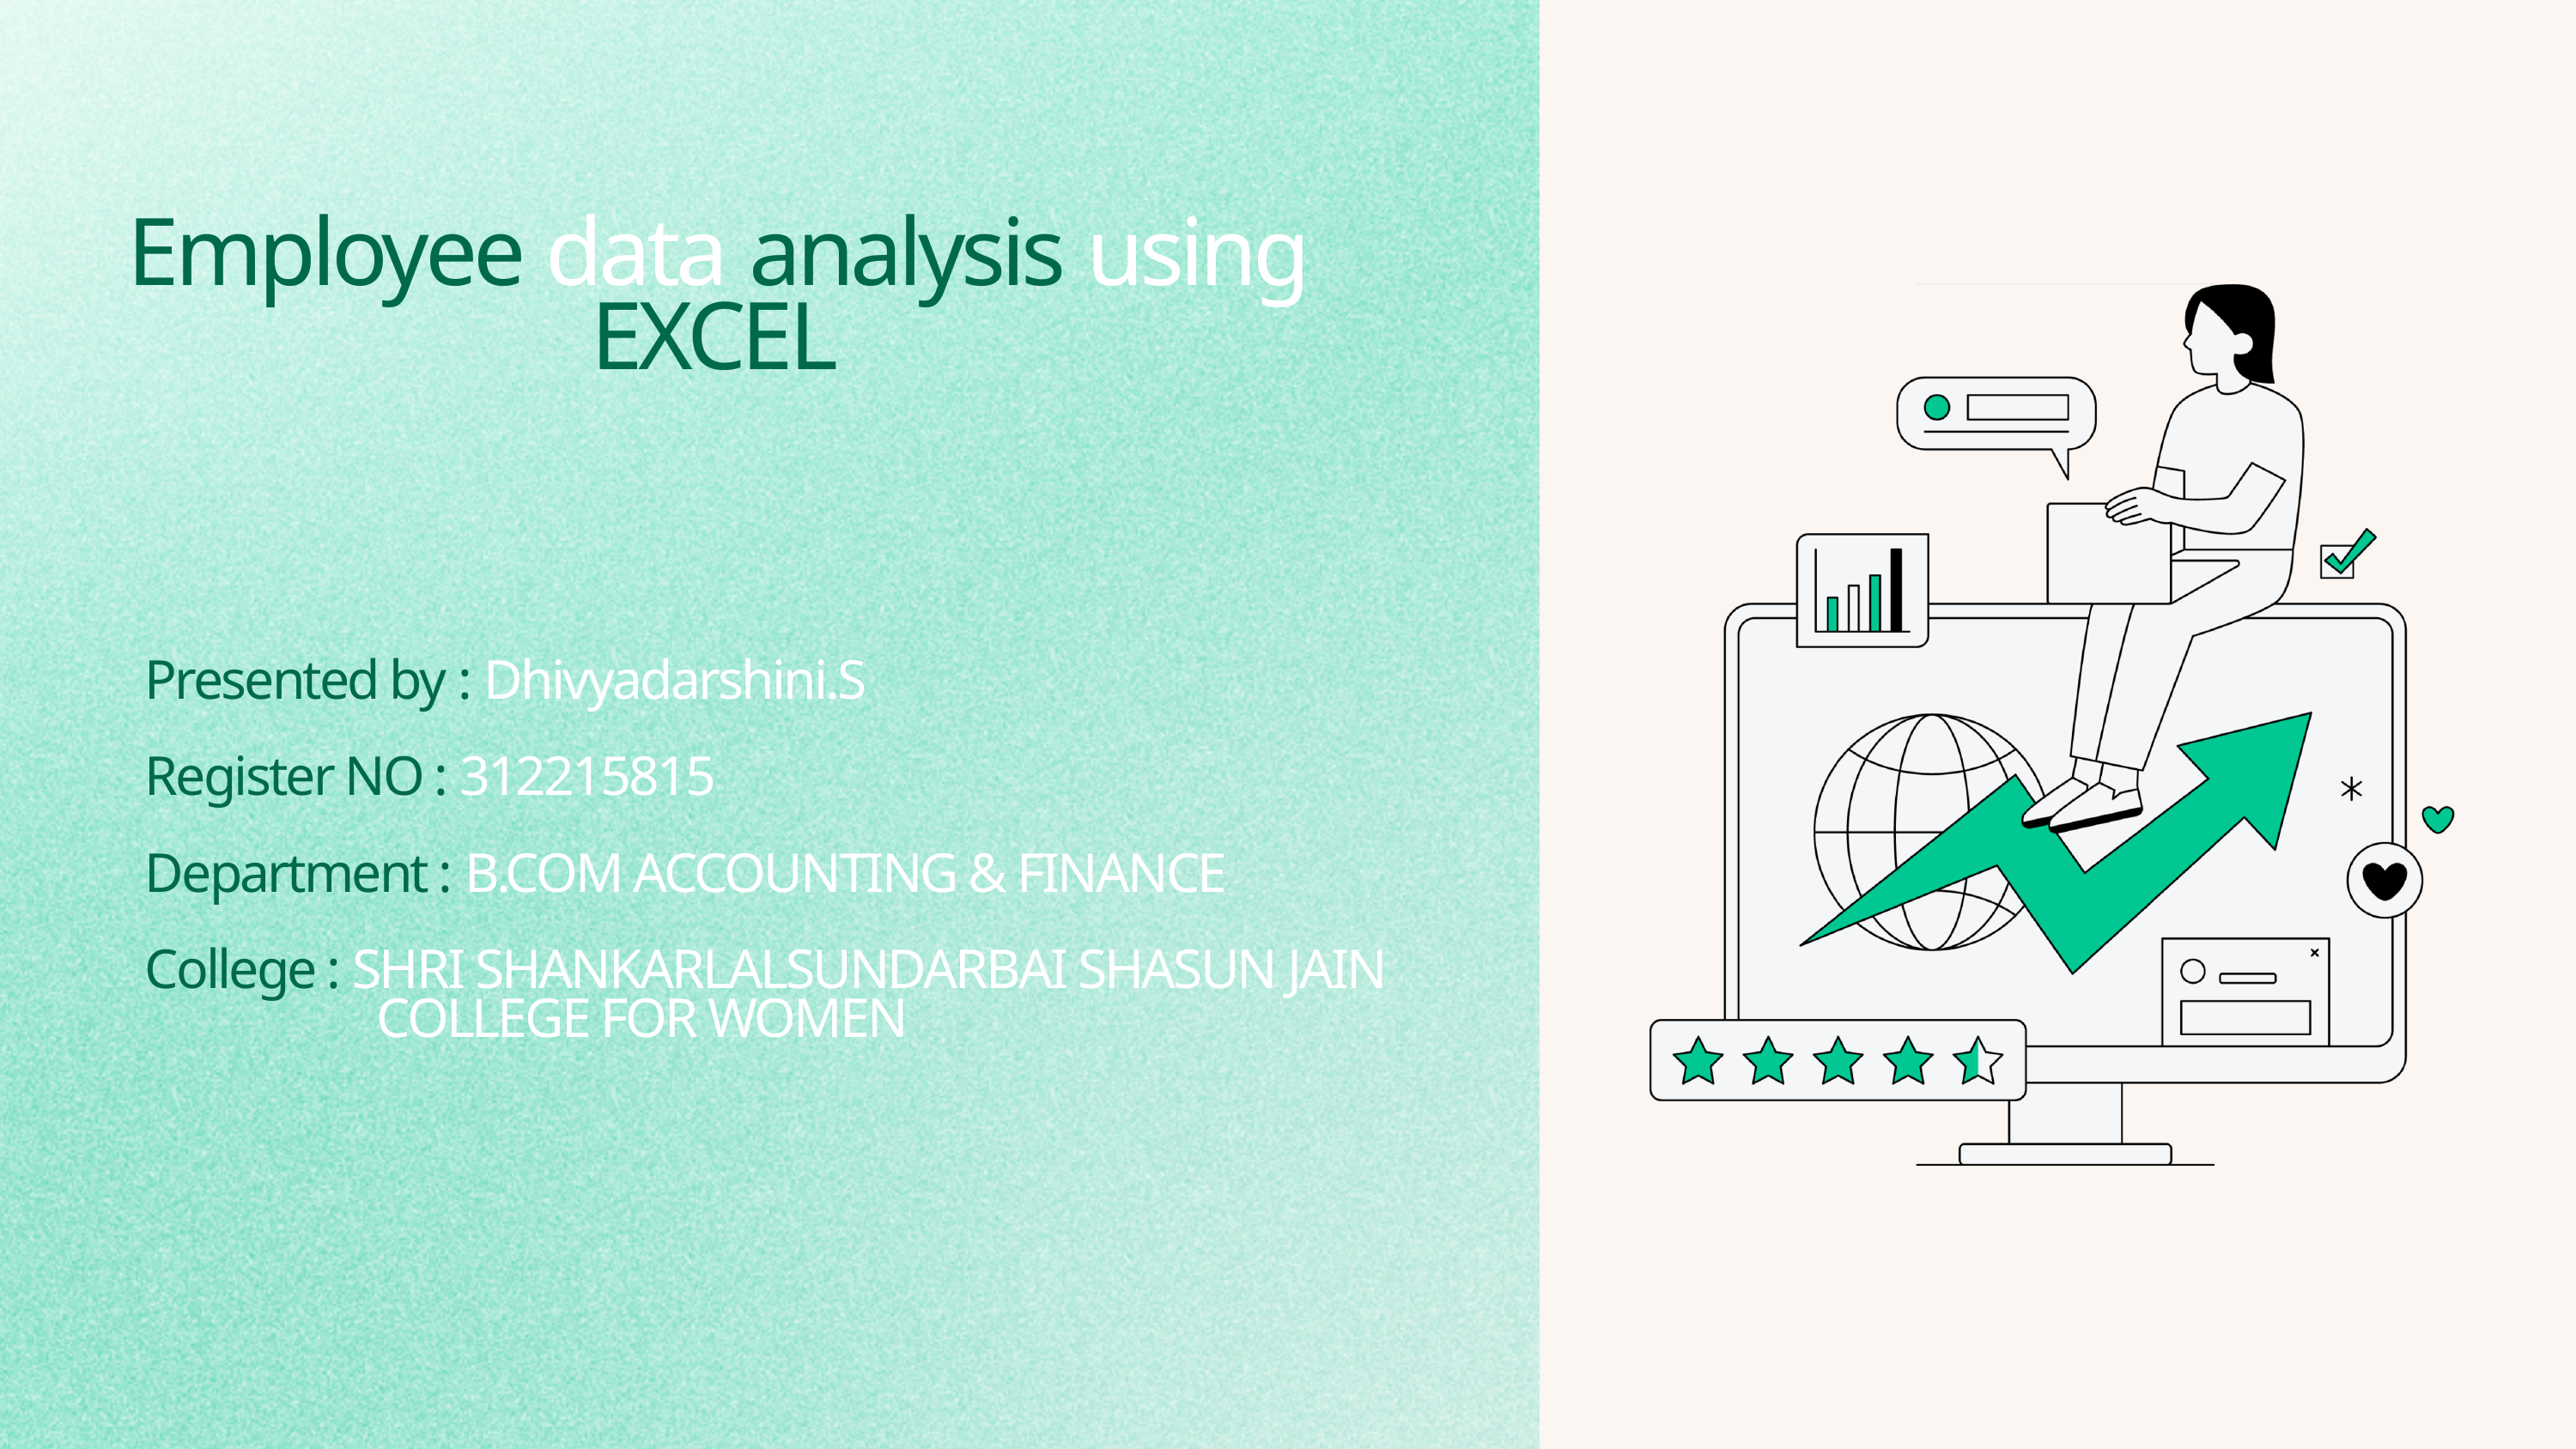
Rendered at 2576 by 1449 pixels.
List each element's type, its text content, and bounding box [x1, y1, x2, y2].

text_box Employee data analysis using EXCEL [127, 220, 1499, 389]
text_box [1649, 283, 2459, 1166]
text_box [0, 0, 1540, 1449]
text_box Presented by : Dhivyadarshini.S Register NO : 312215815 Department : B.COM ACCOUNTING & FINANCE College : SHRI SHANKARLALSUNDARBAI SHASUN JAIN COLLEGE FOR WOMEN [144, 661, 1438, 1048]
